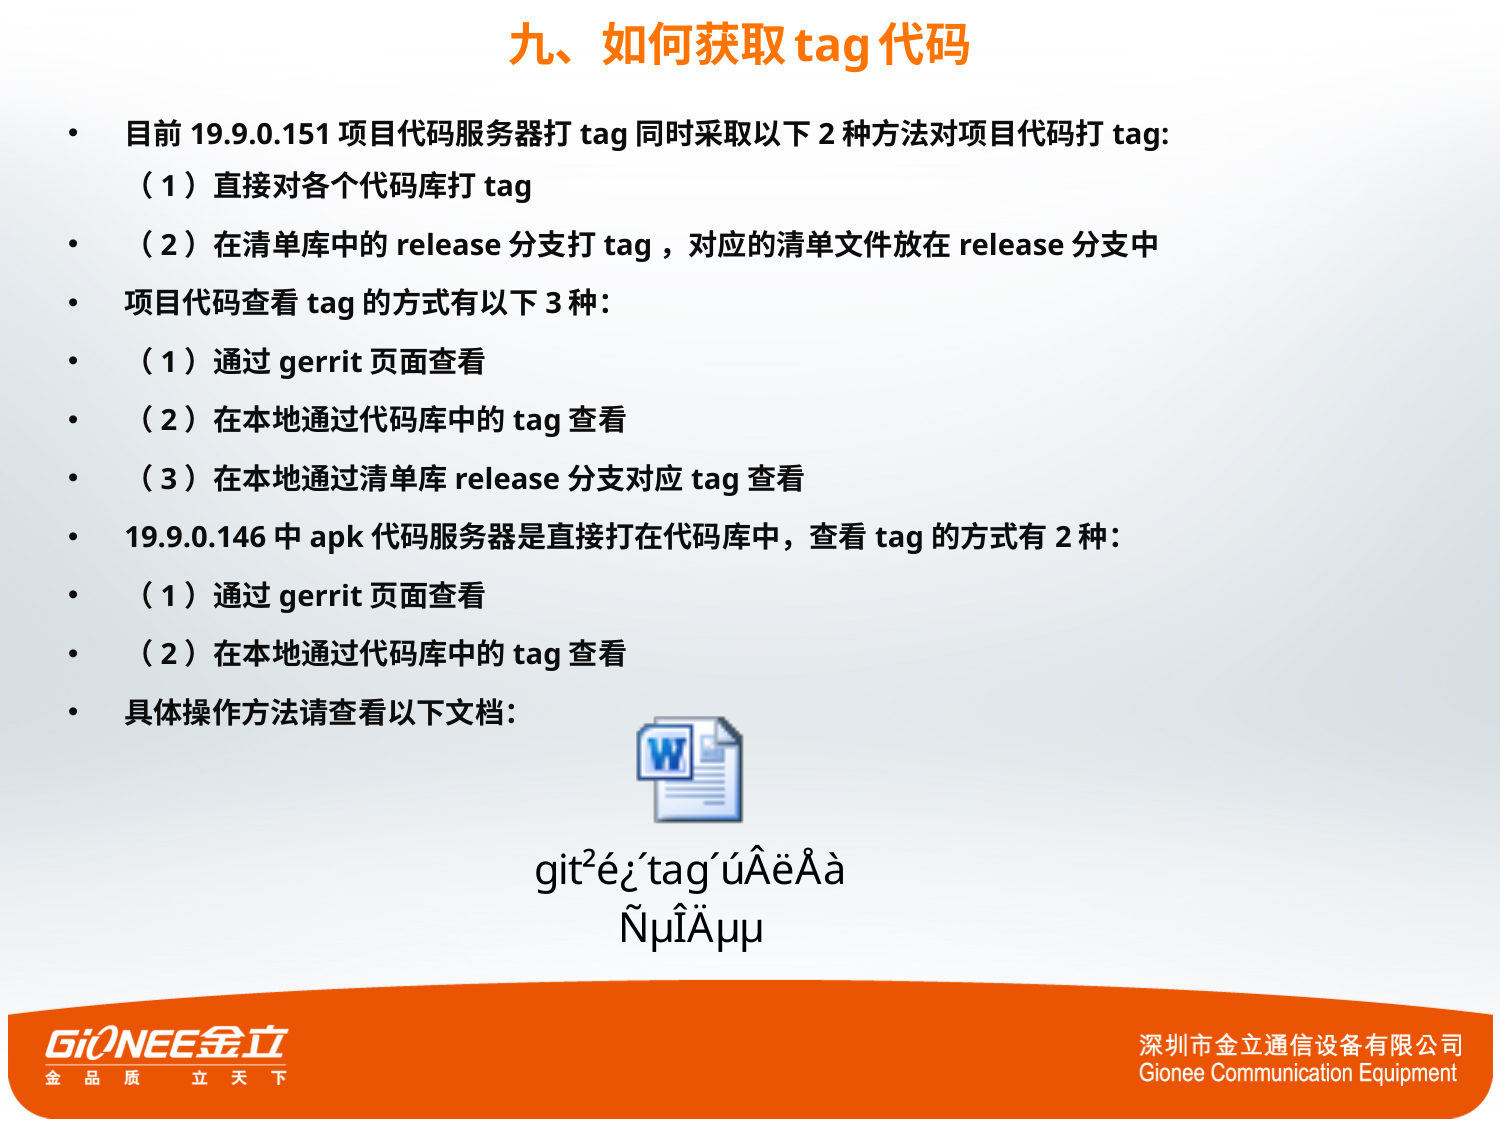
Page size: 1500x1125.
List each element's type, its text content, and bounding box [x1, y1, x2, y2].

list 目前19.9.0.151项目代码服务器打tag同时采取以下2种方法对项目代码打tag: （1）直接对各个代码库打tag （2）在清单库中的release分支打tag，对应的清单文件放在release分支中 项目代码查看tag的方式有以下3种： （1）通过gerrit页面查看 （2）在本地通过代码库中的tag查看 （3）在本地通过清单库release分支对应tag查看 19.9.0.146中apk代码服务器是直接打在代码库中，查看tag的方式有2种： （1）通过gerrit页面查看 （2）在本地通过代码库中的tag查看 具体操作方法请查看以下文档： [52, 89, 1471, 1000]
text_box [525, 715, 857, 1016]
title 九、如何获取tag代码 [64, 7, 1416, 79]
picture [0, 0, 1500, 1125]
